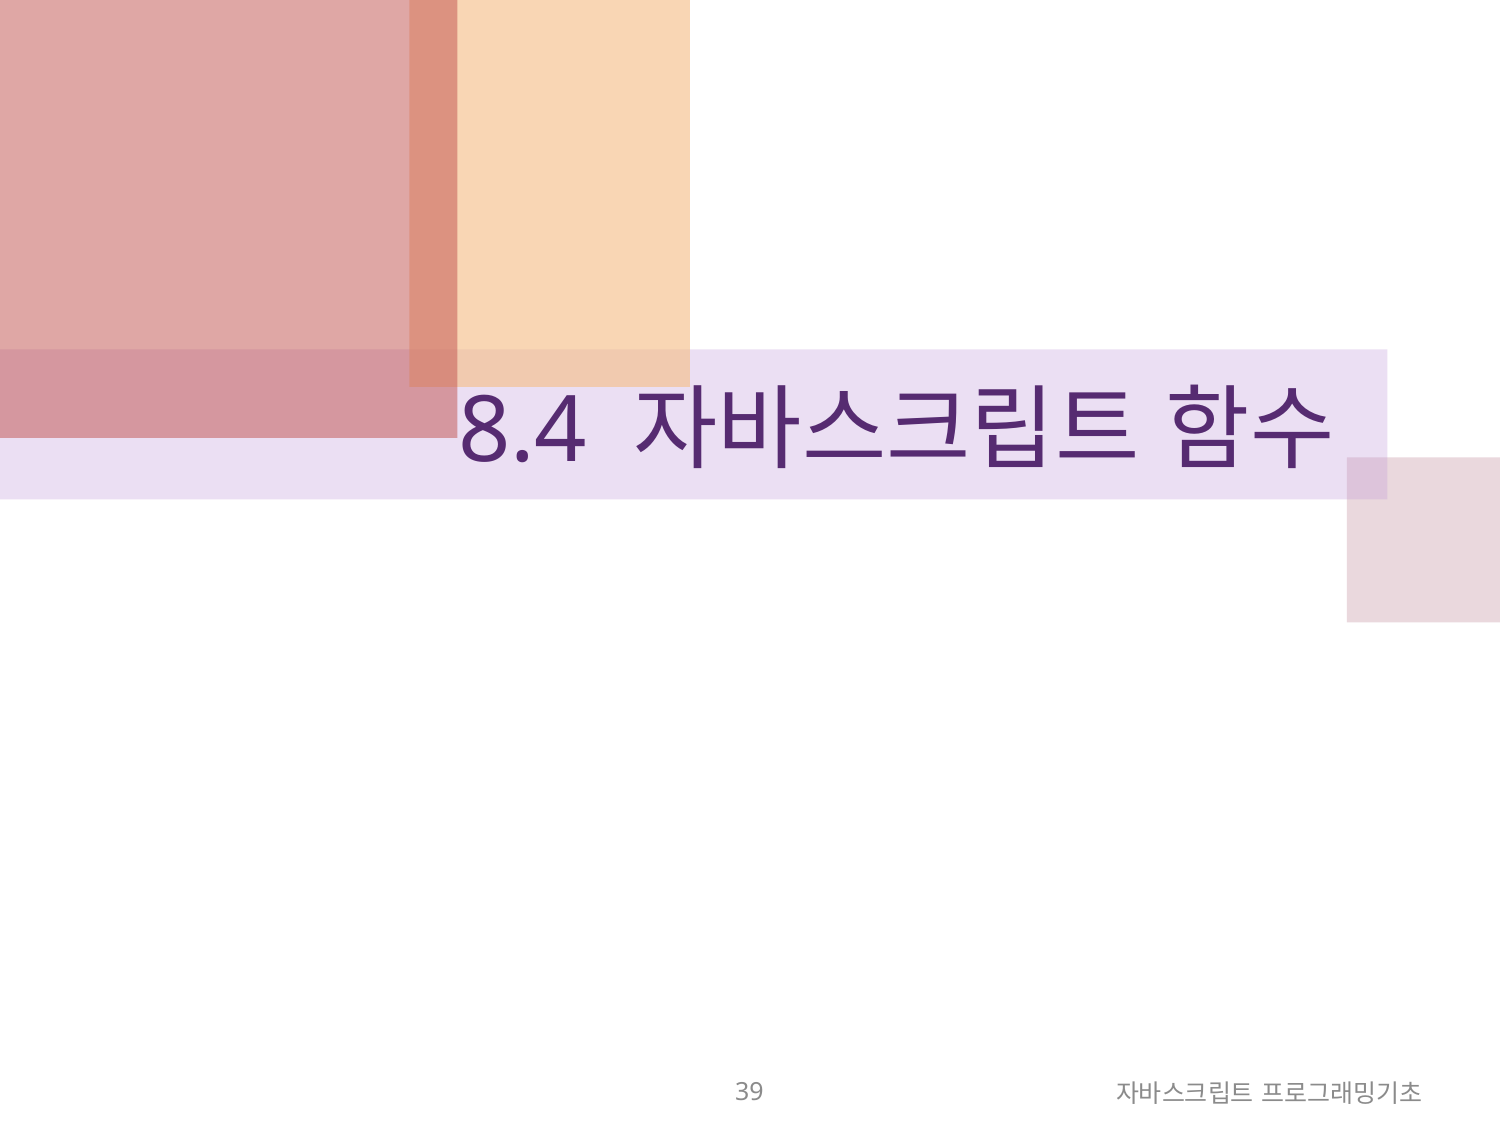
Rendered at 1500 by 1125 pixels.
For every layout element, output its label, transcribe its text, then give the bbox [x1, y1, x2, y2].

footer 자바스크립트 프로그래밍기초 [963, 1072, 1438, 1113]
title 8.4 자바스크립트 함수 [75, 349, 1350, 500]
slide_number 39 [574, 1072, 925, 1113]
